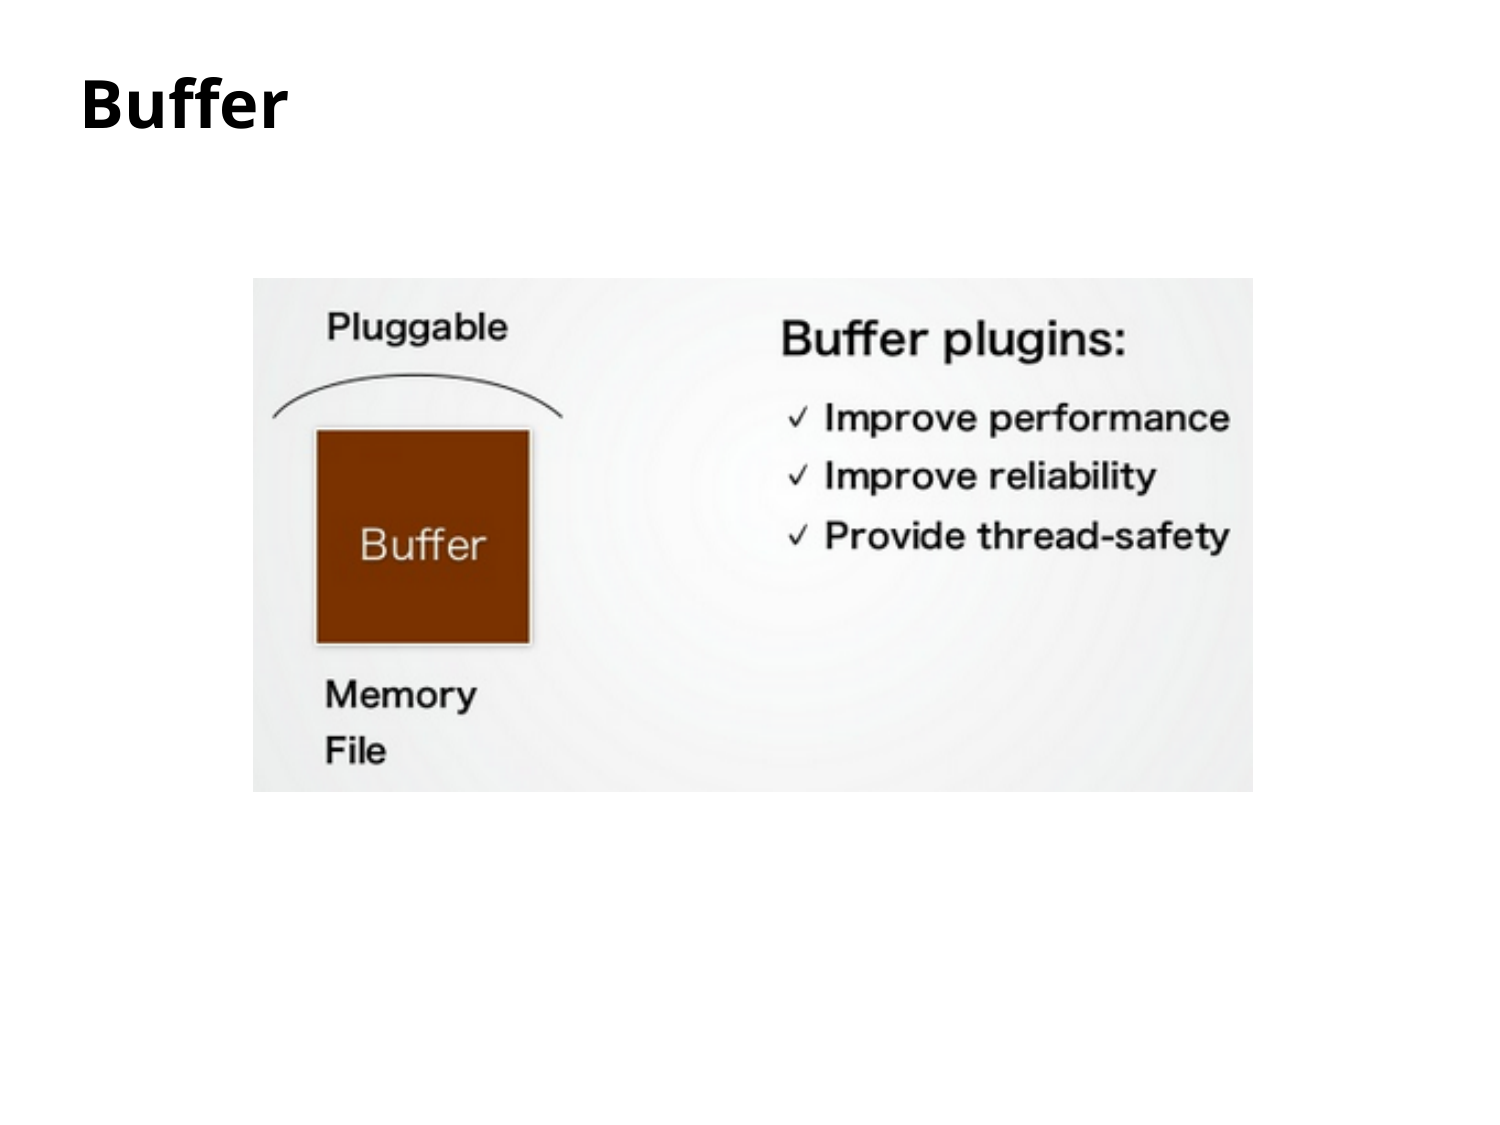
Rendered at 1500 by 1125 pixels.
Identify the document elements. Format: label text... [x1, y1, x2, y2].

picture [253, 278, 1254, 792]
text_box Buffer [64, 54, 786, 150]
